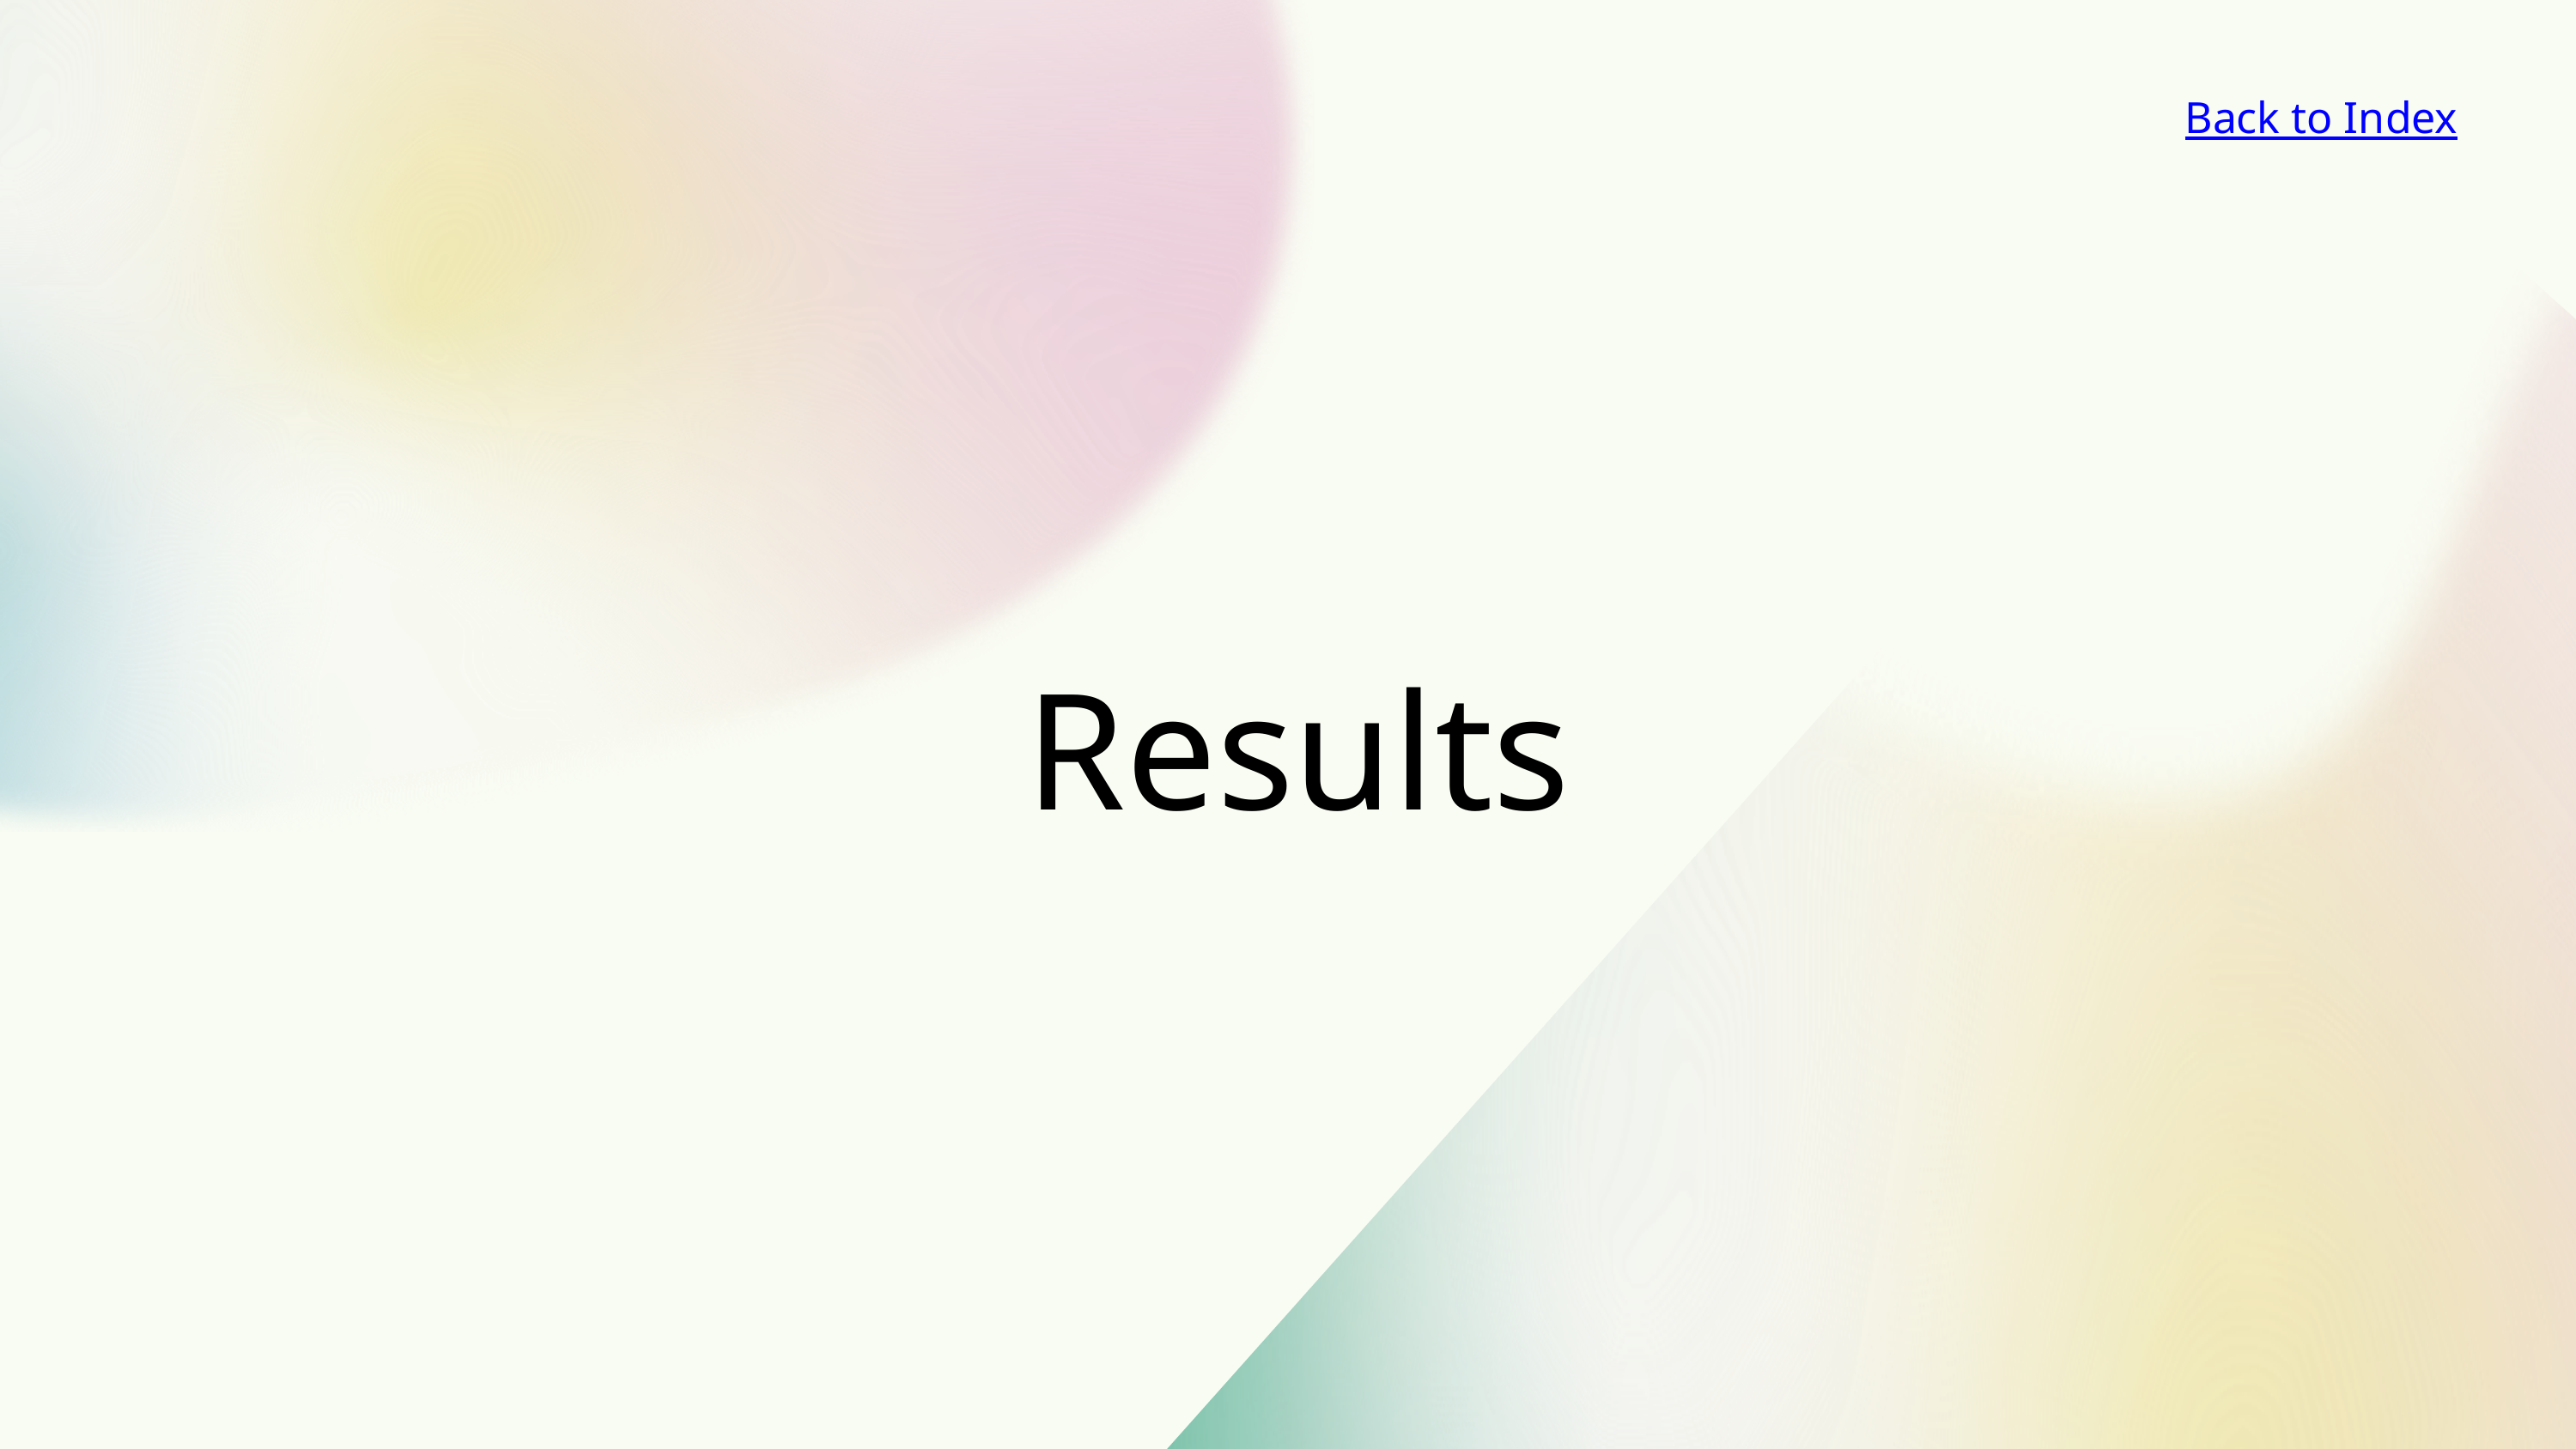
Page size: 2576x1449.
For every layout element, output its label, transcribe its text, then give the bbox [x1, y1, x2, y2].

text_box [1167, 149, 2576, 1449]
text_box Back to Index [1649, 88, 2458, 149]
text_box Results [1025, 648, 1589, 842]
text_box [0, 0, 1315, 832]
